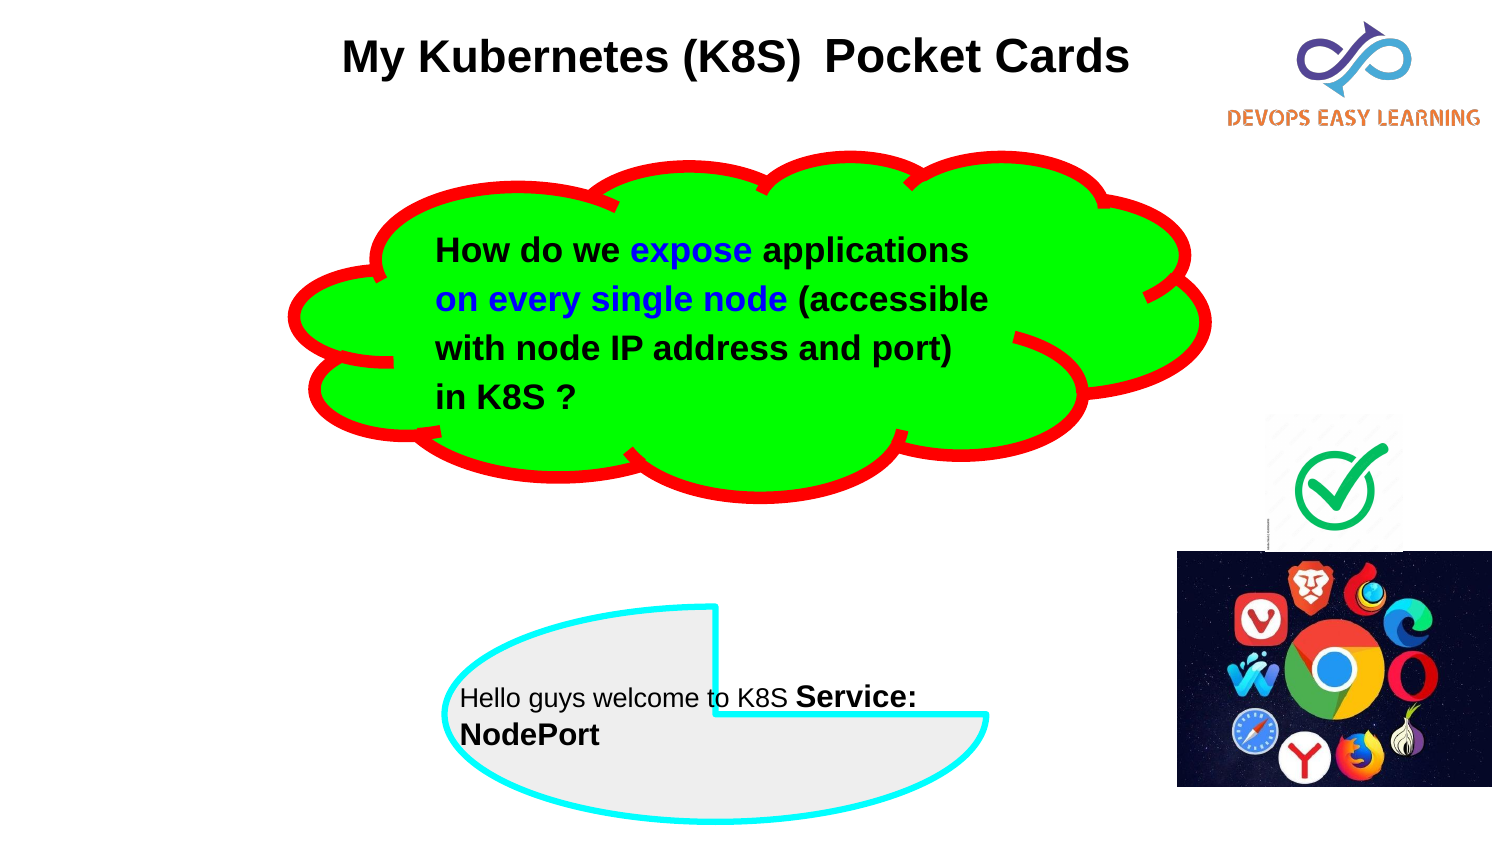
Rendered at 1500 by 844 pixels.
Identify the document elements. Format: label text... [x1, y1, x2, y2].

text_box My Kubernetes (K8S) Pocket Cards [7, 9, 1214, 138]
text_box How do we expose applications on every single node (accessible with node IP address and port) in K8S ? [293, 156, 1206, 498]
text_box Hello guys welcome to K8S Service: NodePort [444, 606, 987, 822]
picture [1216, 9, 1492, 148]
picture [1177, 413, 1492, 787]
